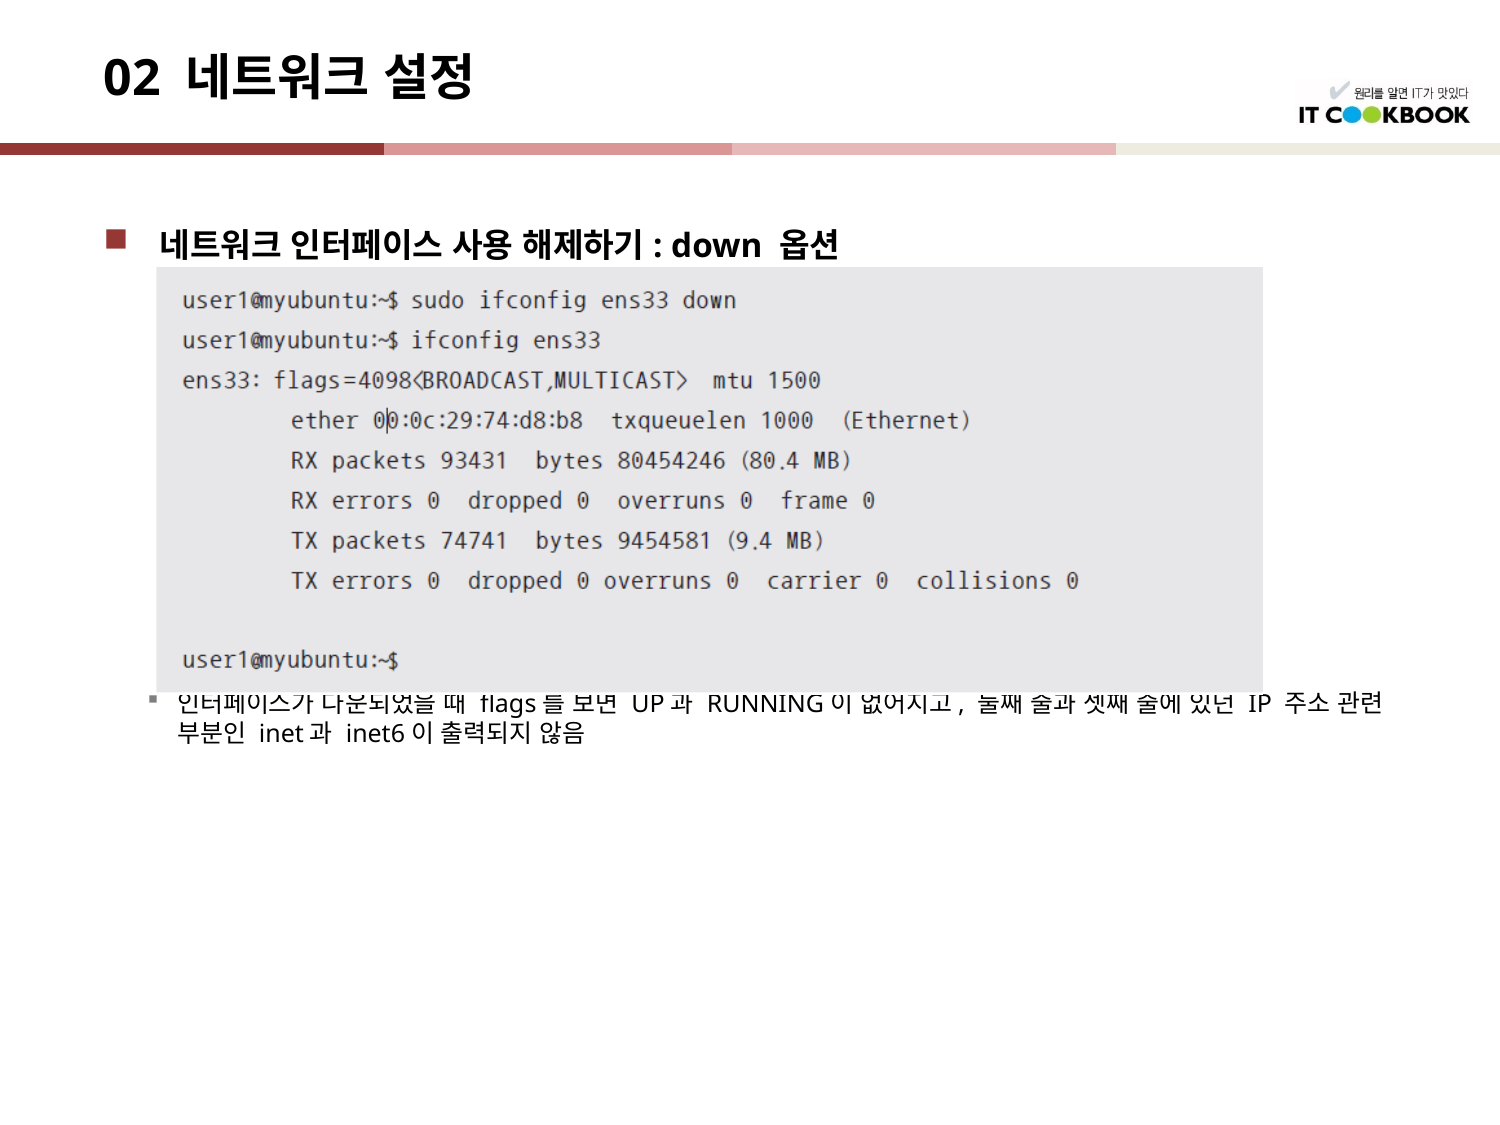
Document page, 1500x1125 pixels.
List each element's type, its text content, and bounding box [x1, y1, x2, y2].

picture [1295, 78, 1473, 125]
title 02 네트워크 설정 [88, 30, 1330, 121]
picture [154, 266, 1263, 695]
list 네트워크 인터페이스 사용 해제하기: down 옵션 인터페이스가 다운되었을 때 flags를 보면 UP과 RUNNING이 없어지고, 둘째 줄과 셋째 줄에 있던 IP 주소 관련 부분인 inet과 inet6이 출력되지 않음 [88, 196, 1436, 1083]
